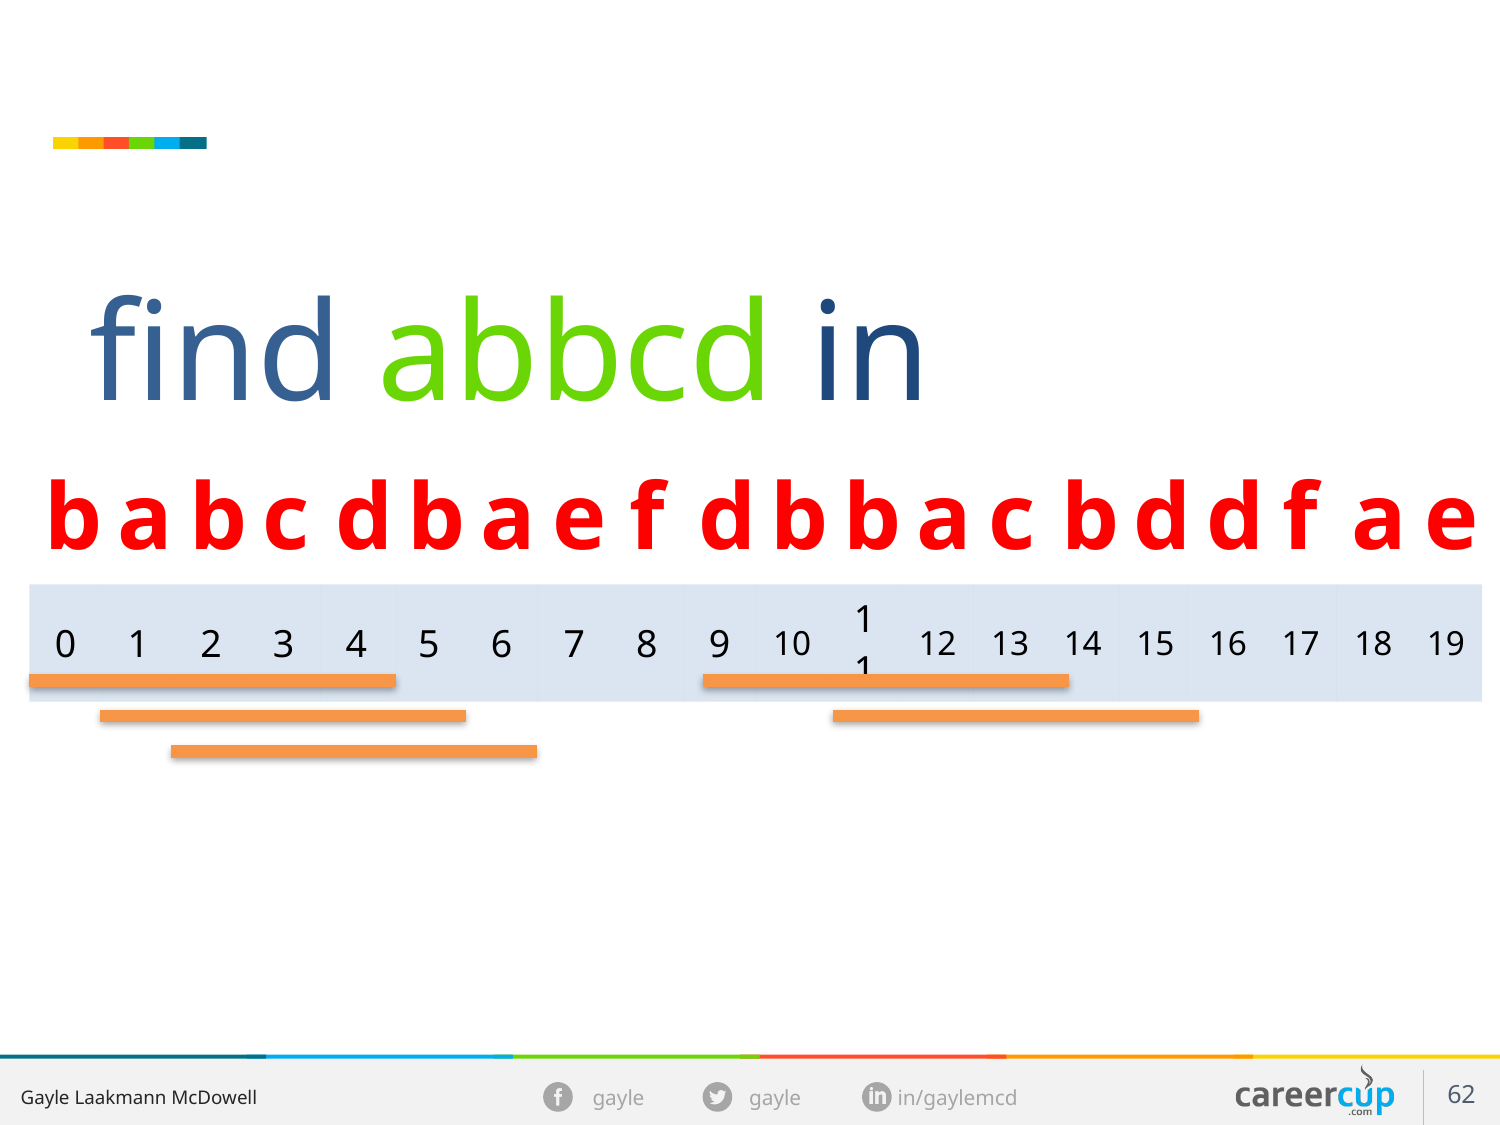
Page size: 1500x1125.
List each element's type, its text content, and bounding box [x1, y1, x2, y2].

table_cell 11 [828, 696, 901, 702]
table_header e [538, 444, 611, 584]
table_cell 2 [175, 584, 247, 673]
table_header a [465, 444, 538, 584]
table_header b [828, 444, 901, 584]
table_cell 7 [538, 584, 611, 702]
table_header f [1264, 444, 1337, 584]
table_header f [611, 444, 683, 584]
table_cell 5 [393, 584, 465, 702]
table_header b [393, 444, 465, 584]
table_cell 19 [1410, 584, 1482, 702]
table_header d [320, 444, 393, 584]
picture [1234, 1062, 1396, 1117]
table_header a [1337, 444, 1410, 584]
table_cell 10 [756, 696, 828, 702]
table_header c [974, 444, 1046, 584]
table_cell 1 [102, 584, 175, 673]
table_cell 16 [1192, 584, 1264, 702]
table_header b [175, 444, 247, 584]
table_cell 2 [175, 696, 247, 702]
list find abbcd in [0, 255, 1500, 1000]
table_cell 18 [1337, 584, 1410, 702]
table_cell 12 [901, 696, 974, 702]
table_header e [1410, 444, 1482, 584]
table_cell 0 [29, 584, 102, 674]
table_header b [756, 444, 828, 584]
table_cell 4 [320, 584, 393, 673]
table_cell 13 [974, 584, 1046, 673]
table_cell 9 [683, 584, 756, 702]
table_header d [1119, 444, 1192, 584]
table_header d [683, 444, 756, 584]
table_cell 1 [102, 696, 175, 702]
table_cell 17 [1264, 584, 1337, 702]
table_header b [1046, 444, 1119, 584]
table_cell 3 [247, 584, 320, 673]
table_header d [1192, 444, 1264, 584]
table_cell 11 [828, 584, 901, 673]
table_cell 8 [611, 584, 683, 702]
table_header b [29, 444, 102, 584]
table_cell 10 [756, 584, 828, 673]
table_header a [102, 444, 175, 584]
table_cell 6 [465, 584, 538, 702]
table_cell 4 [320, 696, 393, 702]
table_header c [247, 444, 320, 584]
table_cell 3 [247, 696, 320, 702]
table_cell 14 [1046, 584, 1119, 702]
table_cell 15 [1119, 584, 1192, 702]
table_cell 12 [901, 584, 974, 673]
table_header a [901, 444, 974, 584]
table_cell 0 [29, 695, 102, 702]
table_cell 13 [974, 696, 1046, 702]
